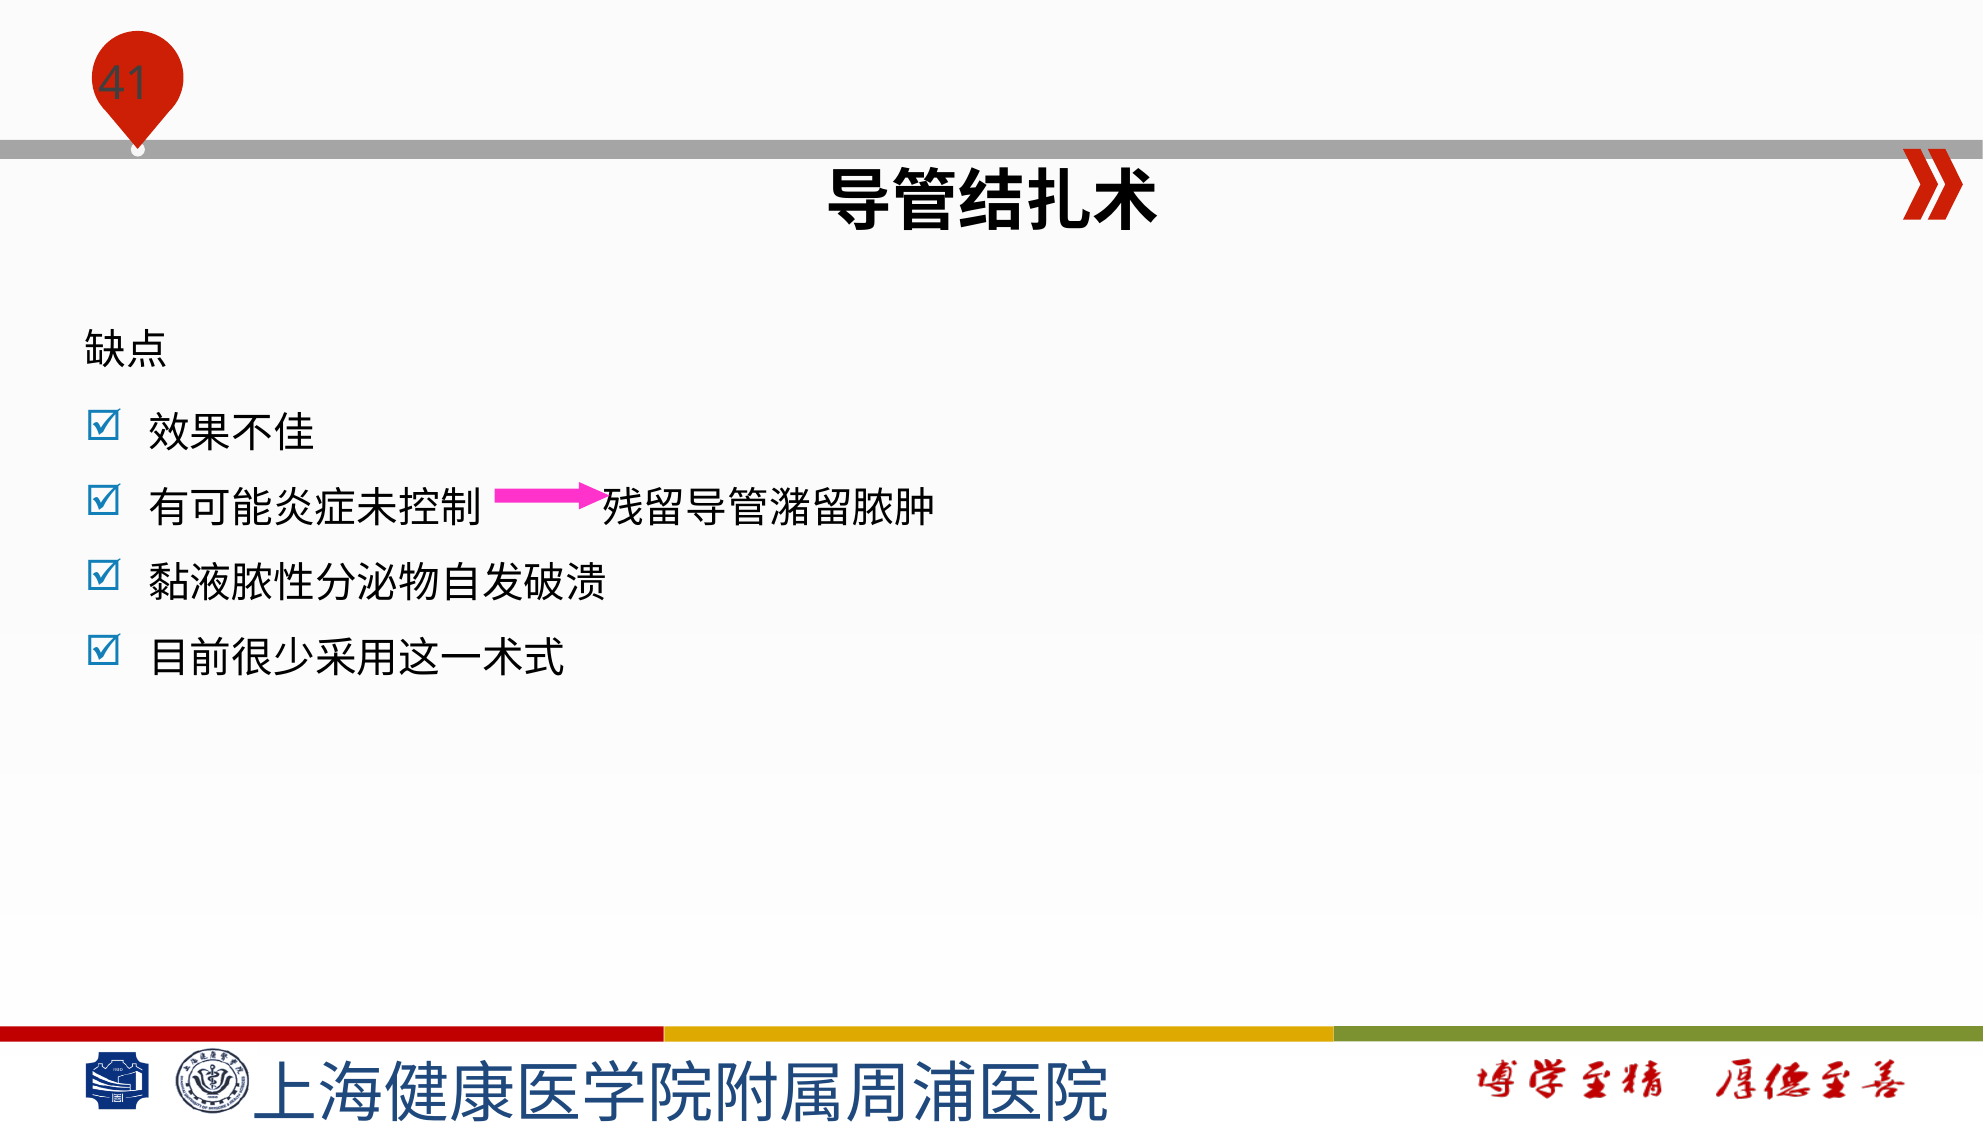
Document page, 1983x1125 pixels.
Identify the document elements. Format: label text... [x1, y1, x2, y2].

text_box [495, 483, 608, 509]
text_box 导管结扎术 [810, 150, 1174, 246]
picture [1445, 1043, 1939, 1124]
text_box 缺点 [69, 290, 1299, 381]
picture [70, 1042, 258, 1121]
text_box [46, 7, 650, 80]
text_box 效果不佳 有可能炎症未控制 残留导管潴留脓肿 黏液脓性分泌物自发破溃 目前很少采用这一术式 [70, 373, 1085, 689]
